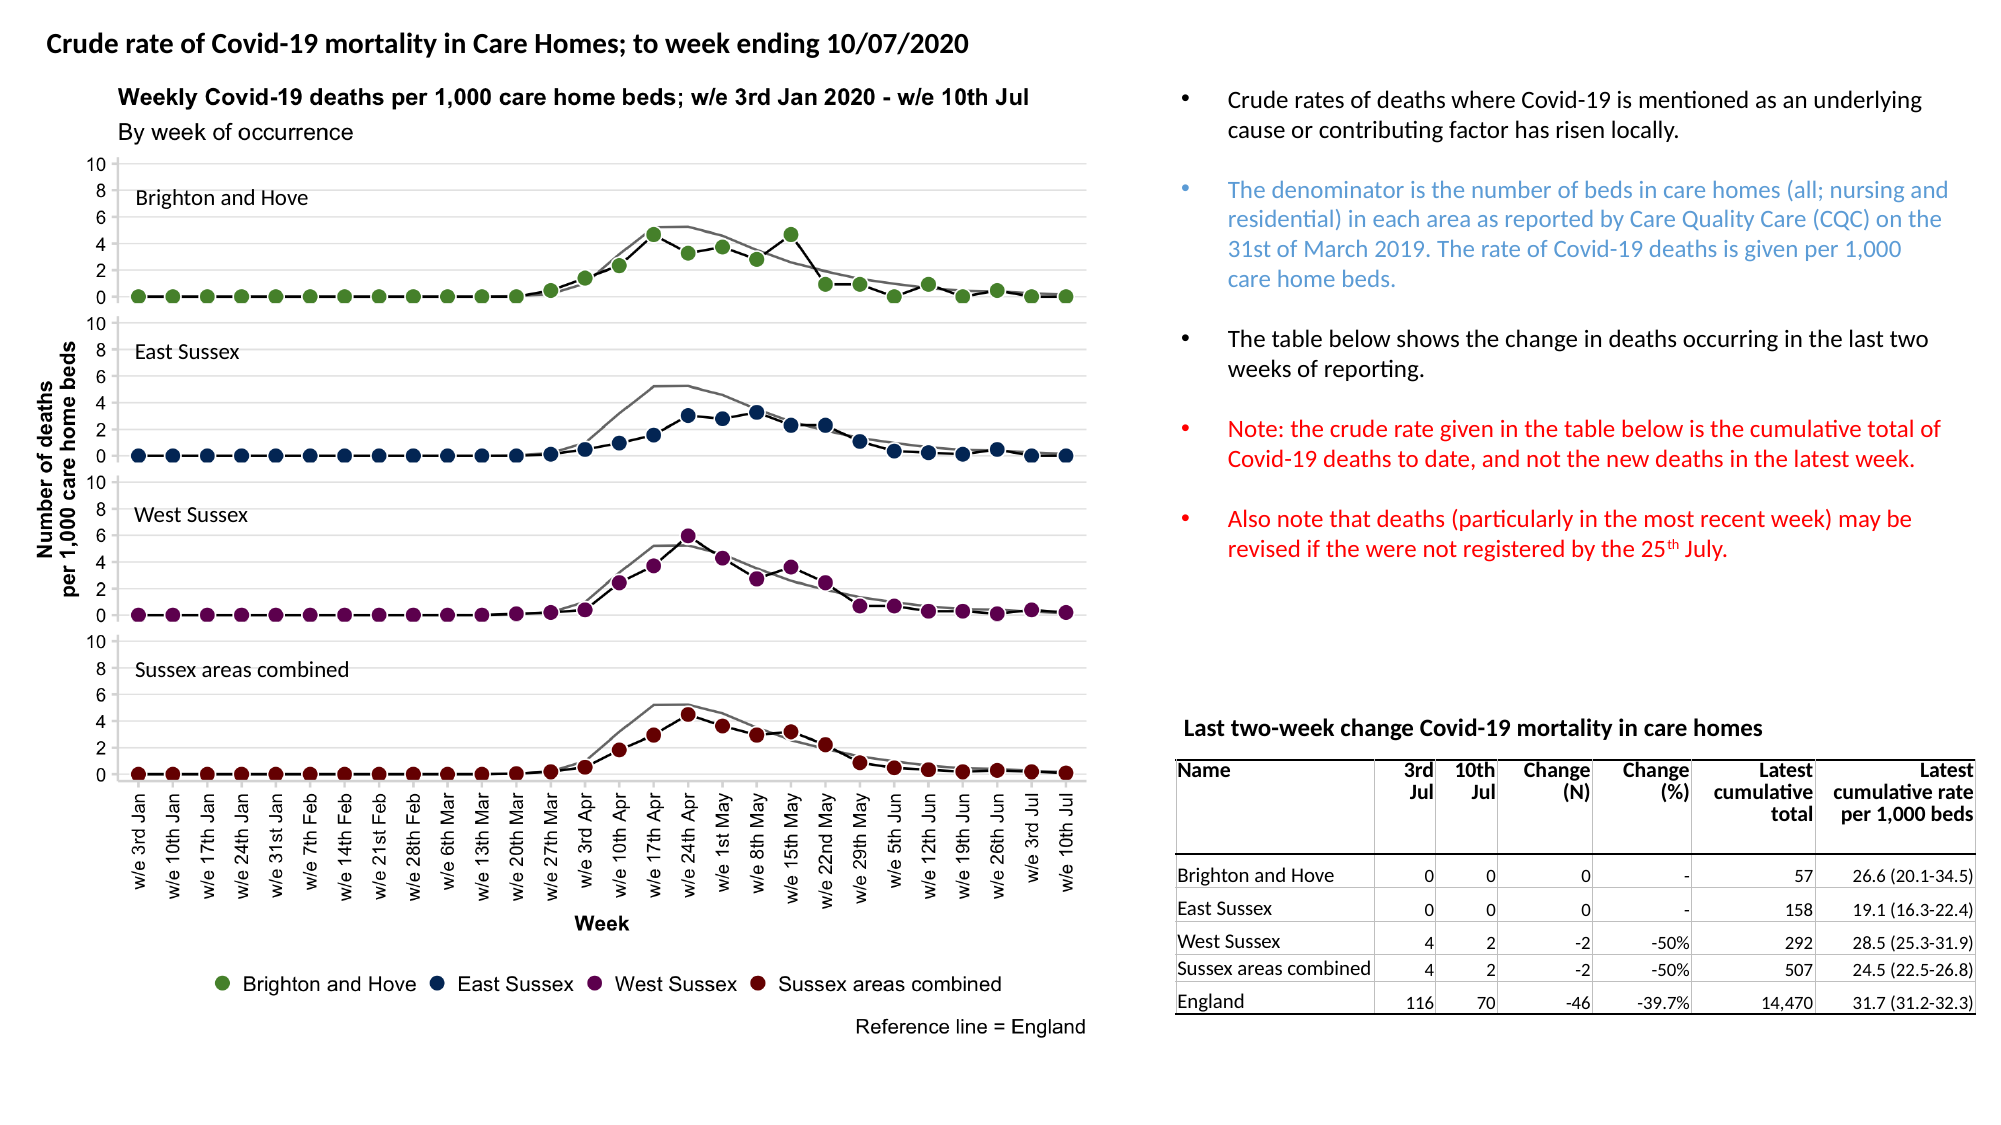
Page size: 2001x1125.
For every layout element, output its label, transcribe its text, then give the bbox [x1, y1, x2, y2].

table_cell 0 [1436, 855, 1497, 887]
table_cell -39.7% [1593, 982, 1691, 1013]
table_cell -2 [1498, 955, 1592, 981]
table_cell 26.6 (20.1-34.5) [1816, 855, 1975, 887]
table_cell England [1177, 982, 1374, 1013]
table_header Name [1177, 761, 1374, 853]
table_header Latest cumulative total [1692, 761, 1815, 853]
table_cell 31.7 (31.2-32.3) [1816, 982, 1975, 1013]
table_cell 0 [1436, 888, 1497, 921]
table_header Latest cumulative rate per 1,000 beds [1816, 761, 1975, 853]
table_cell - [1593, 855, 1691, 887]
table_cell -50% [1593, 955, 1691, 981]
table_header Change (%) [1593, 761, 1691, 853]
text_box Crude rates of deaths where Covid-19 is mentioned as an underlying cause or contributing factor has risen locally. The denominator is the number of beds in care homes (all; nursing and residential) in each area as reported by Care Quality Care (CQC) on the 31st of March 2019. The rate of Covid-19 deaths is given per 1,000 care home beds. The table below shows the change in deaths occurring in the last two weeks of reporting. Note: the crude rate given in the table below is the cumulative total of Covid-19 deaths to date, and not the new deaths in the latest week. Also note that deaths (particularly in the most recent week) may be revised if the were not registered by the 25th July. [1166, 75, 1967, 600]
table_cell Sussex areas combined [1177, 955, 1374, 981]
table_cell 0 [1375, 888, 1435, 921]
table_cell 28.5 (25.3-31.9) [1816, 922, 1975, 954]
table_cell 4 [1375, 955, 1435, 981]
table_cell East Sussex [1177, 888, 1374, 921]
table_cell 507 [1692, 955, 1815, 981]
table_cell 0 [1375, 855, 1435, 887]
table_cell 292 [1692, 922, 1815, 954]
table_cell Brighton and Hove [1177, 855, 1374, 887]
text_box Crude rate of Covid-19 mortality in Care Homes; to week ending 10/07/2020 [31, 16, 985, 67]
table_cell 2 [1436, 955, 1497, 981]
table_cell -2 [1498, 922, 1592, 954]
table_cell 70 [1436, 982, 1497, 1013]
text_box Last two-week change Covid-19 mortality in care homes [1169, 704, 1779, 750]
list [24, 75, 1099, 1050]
table_header 10th Jul [1436, 761, 1497, 853]
table_cell 14,470 [1692, 982, 1815, 1013]
table_cell 57 [1692, 855, 1815, 887]
table_cell 4 [1375, 922, 1435, 954]
table_cell -50% [1593, 922, 1691, 954]
table_cell 24.5 (22.5-26.8) [1816, 955, 1975, 981]
table_cell 0 [1498, 855, 1592, 887]
table_header Change (N) [1498, 761, 1592, 853]
table_cell 158 [1692, 888, 1815, 921]
table_cell West Sussex [1177, 922, 1374, 954]
table_cell 0 [1498, 888, 1592, 921]
table_cell 2 [1436, 922, 1497, 954]
table_header 3rd Jul [1375, 761, 1435, 853]
table_cell - [1593, 888, 1691, 921]
table_cell -46 [1498, 982, 1592, 1013]
table_cell 19.1 (16.3-22.4) [1816, 888, 1975, 921]
table_cell 116 [1375, 982, 1435, 1013]
